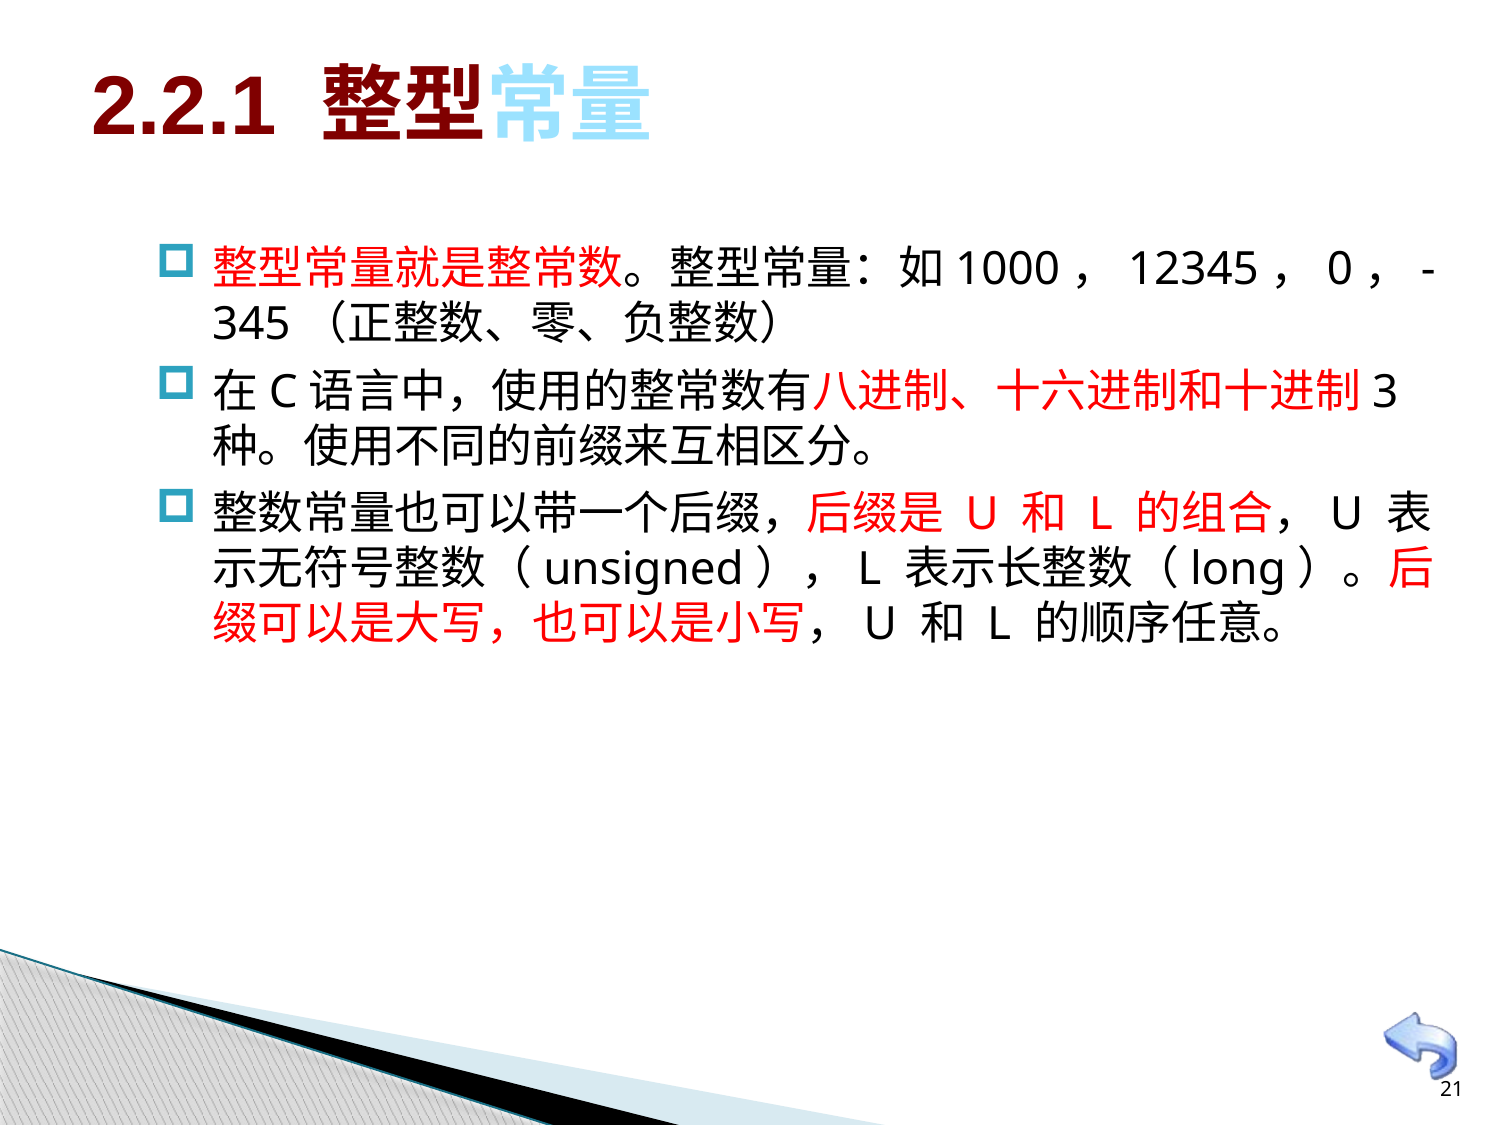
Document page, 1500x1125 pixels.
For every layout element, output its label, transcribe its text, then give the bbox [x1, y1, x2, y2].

picture [1382, 1007, 1461, 1086]
text_box 整型常量就是整常数。整型常量：如1000，12345，0，-345（正整数、零、负整数） 在C语言中，使用的整常数有八进制、十六进制和十进制3种。使用不同的前缀来互相区分。 整数常量也可以带一个后缀，后缀是 U 和 L 的组合，U 表示无符号整数（unsigned），L 表示长整数（long）。后缀可以是大写，也可以是小写，U 和 L 的顺序任意。 [76, 231, 1460, 977]
text_box 2.2.1 整型常量 [76, 7, 1427, 195]
slide_number 21 [1418, 1051, 1479, 1112]
